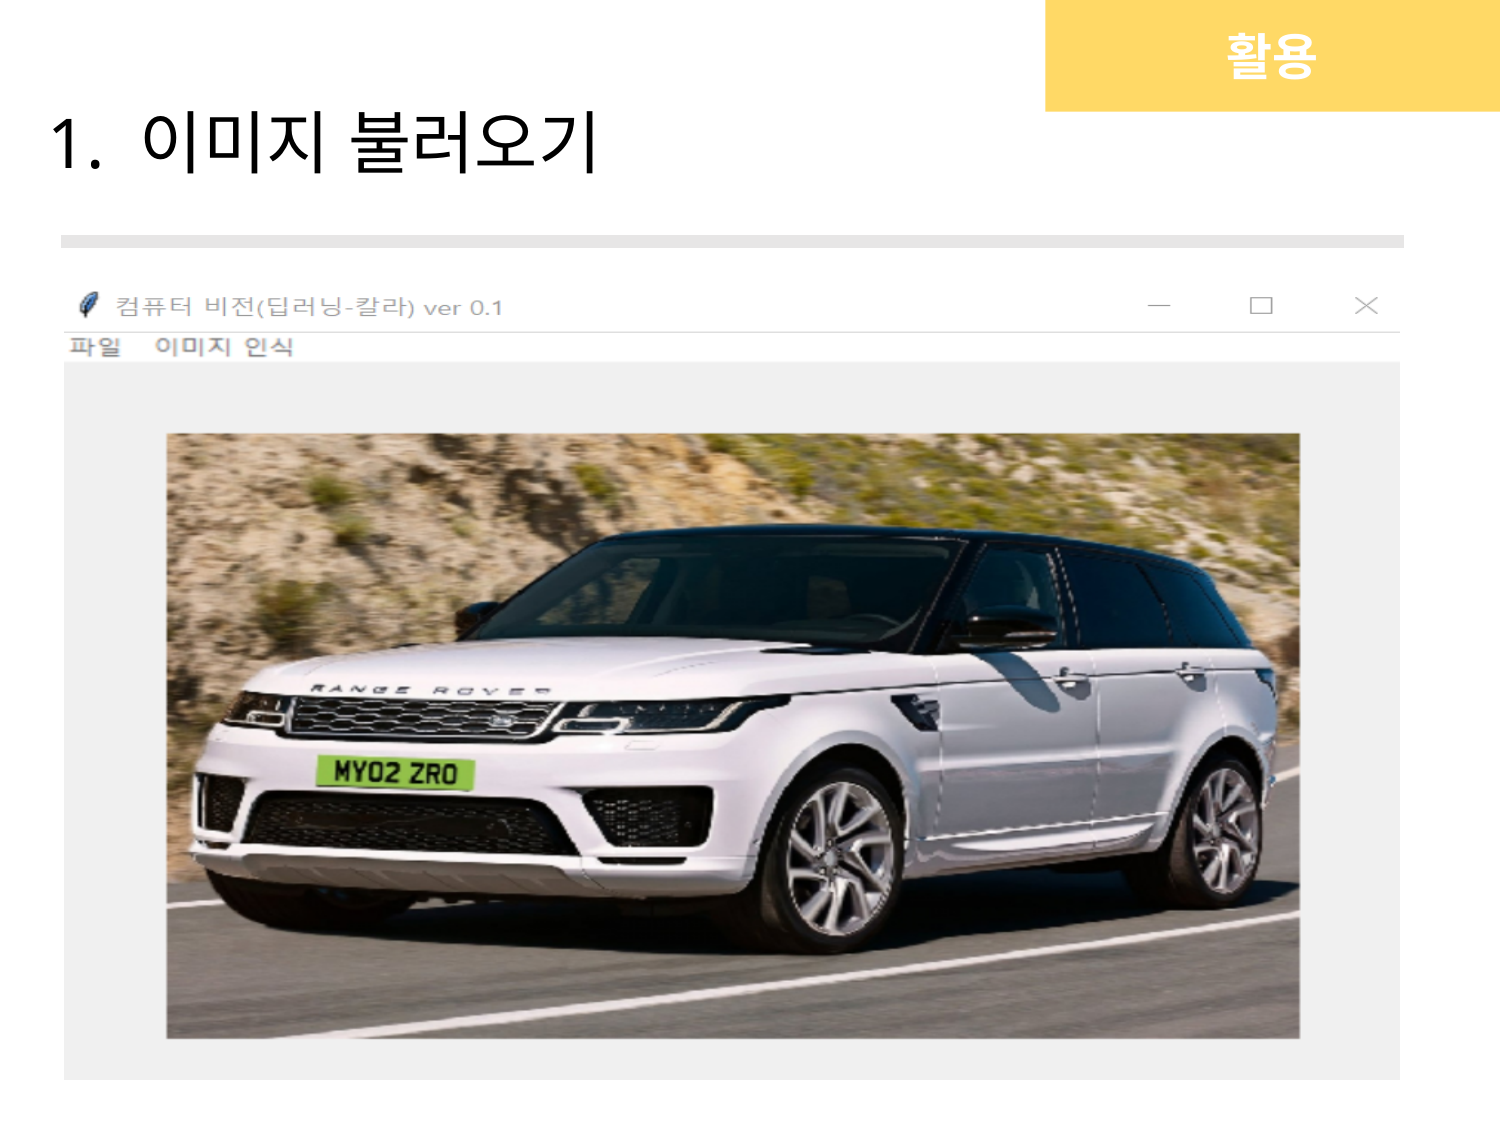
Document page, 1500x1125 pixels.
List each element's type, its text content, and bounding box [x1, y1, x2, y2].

text_box 1. 이미지 불러오기 [32, 37, 1353, 256]
text_box [1353, 233, 1406, 250]
picture [64, 285, 1400, 1080]
text_box 활용 [1044, 0, 1500, 113]
